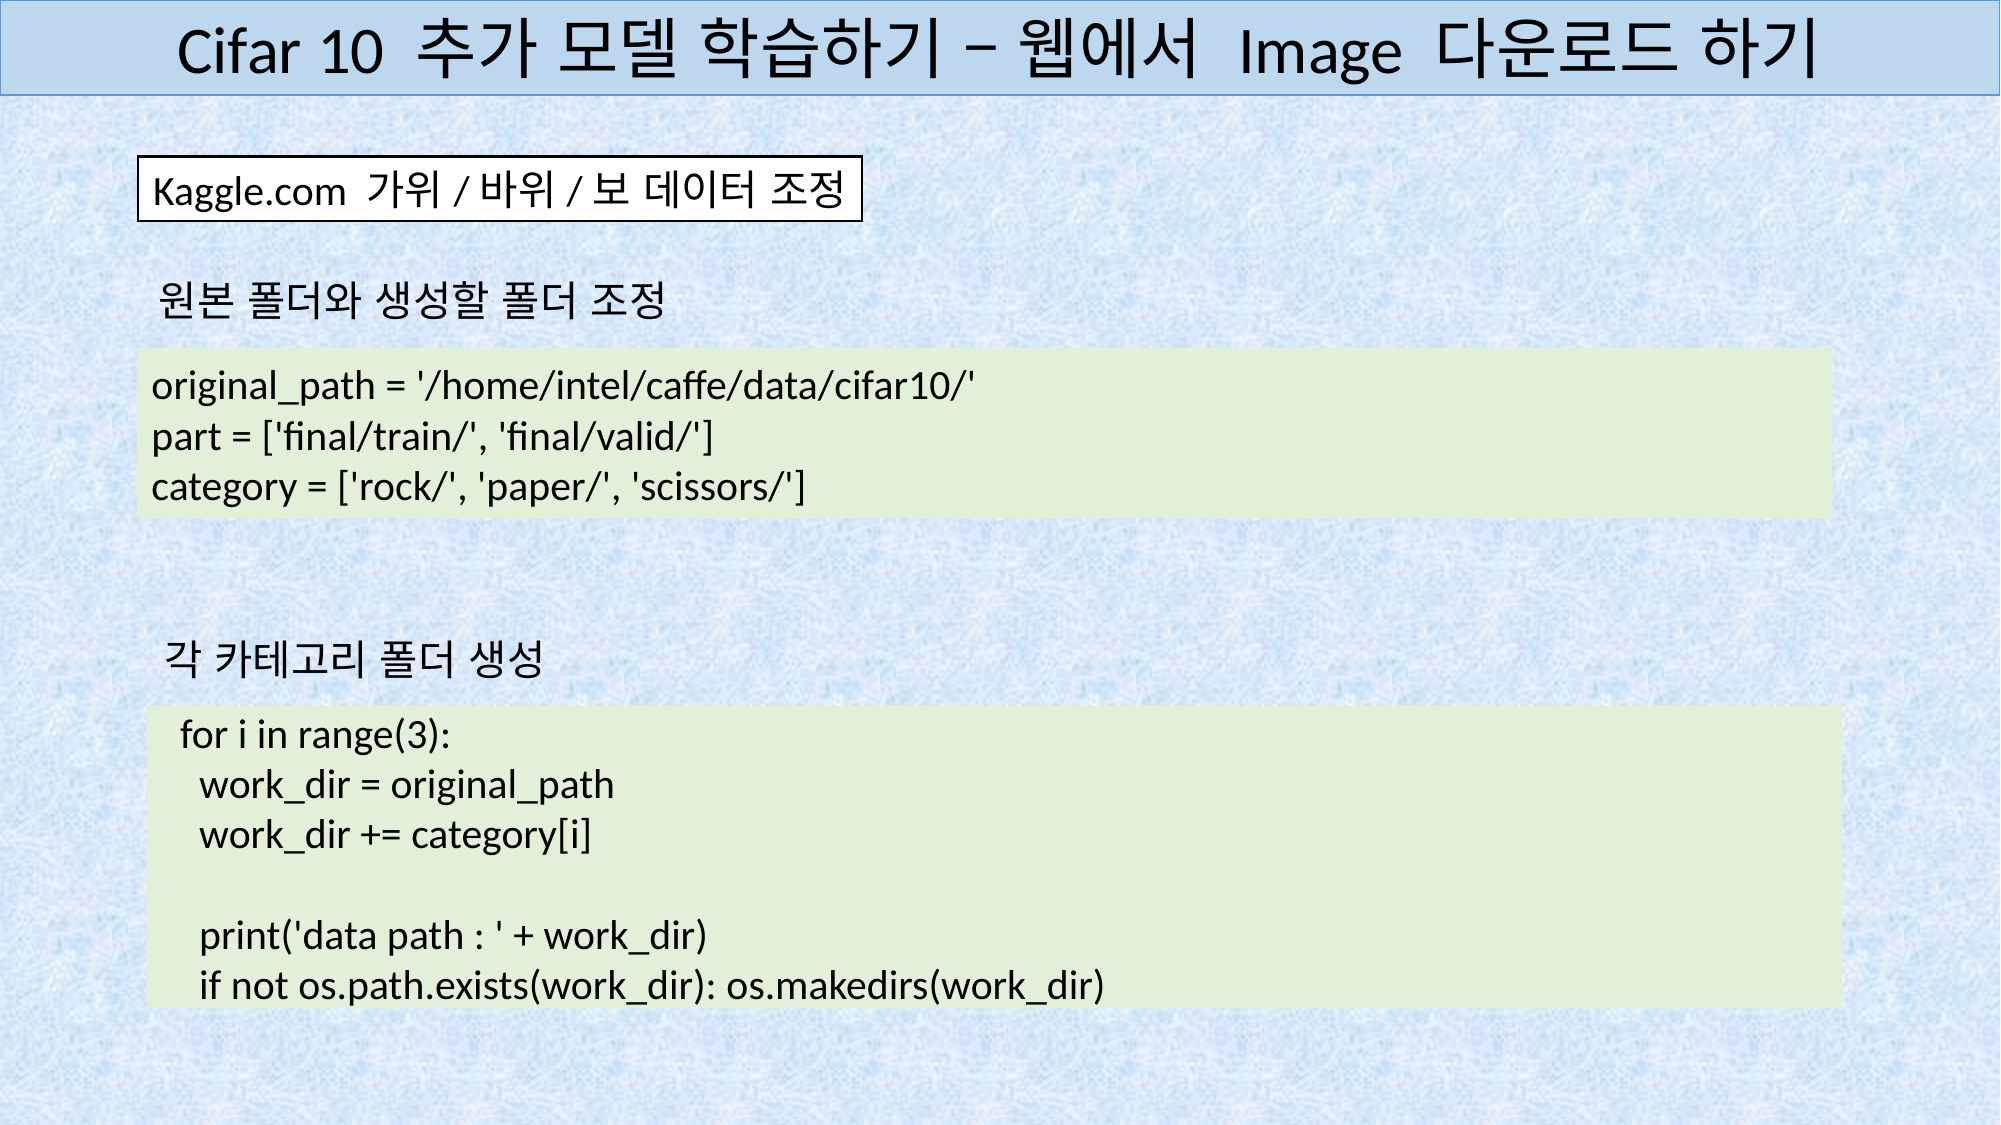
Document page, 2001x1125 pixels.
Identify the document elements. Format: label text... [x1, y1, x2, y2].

text_box for i in range(3): work_dir = original_path work_dir += category[i] print('data path : ' + work_dir) if not os.path.exists(work_dir): os.makedirs(work_dir) [146, 705, 1842, 1009]
text_box Kaggle.com 가위/바위/보 데이터 조정 [137, 155, 863, 222]
text_box original_path = '/home/intel/caffe/data/cifar10/' part = ['final/train/', 'final/valid/'] category = ['rock/', 'paper/', 'scissors/'] [136, 347, 1833, 519]
text_box 각 카테고리 폴더 생성 [149, 625, 561, 691]
text_box Cifar 10 추가 모델 학습하기 – 웹에서 Image 다운로드 하기 [0, 0, 2000, 96]
picture [0, 0, 2001, 1125]
text_box 원본 폴더와 생성할 폴더 조정 [144, 267, 683, 333]
